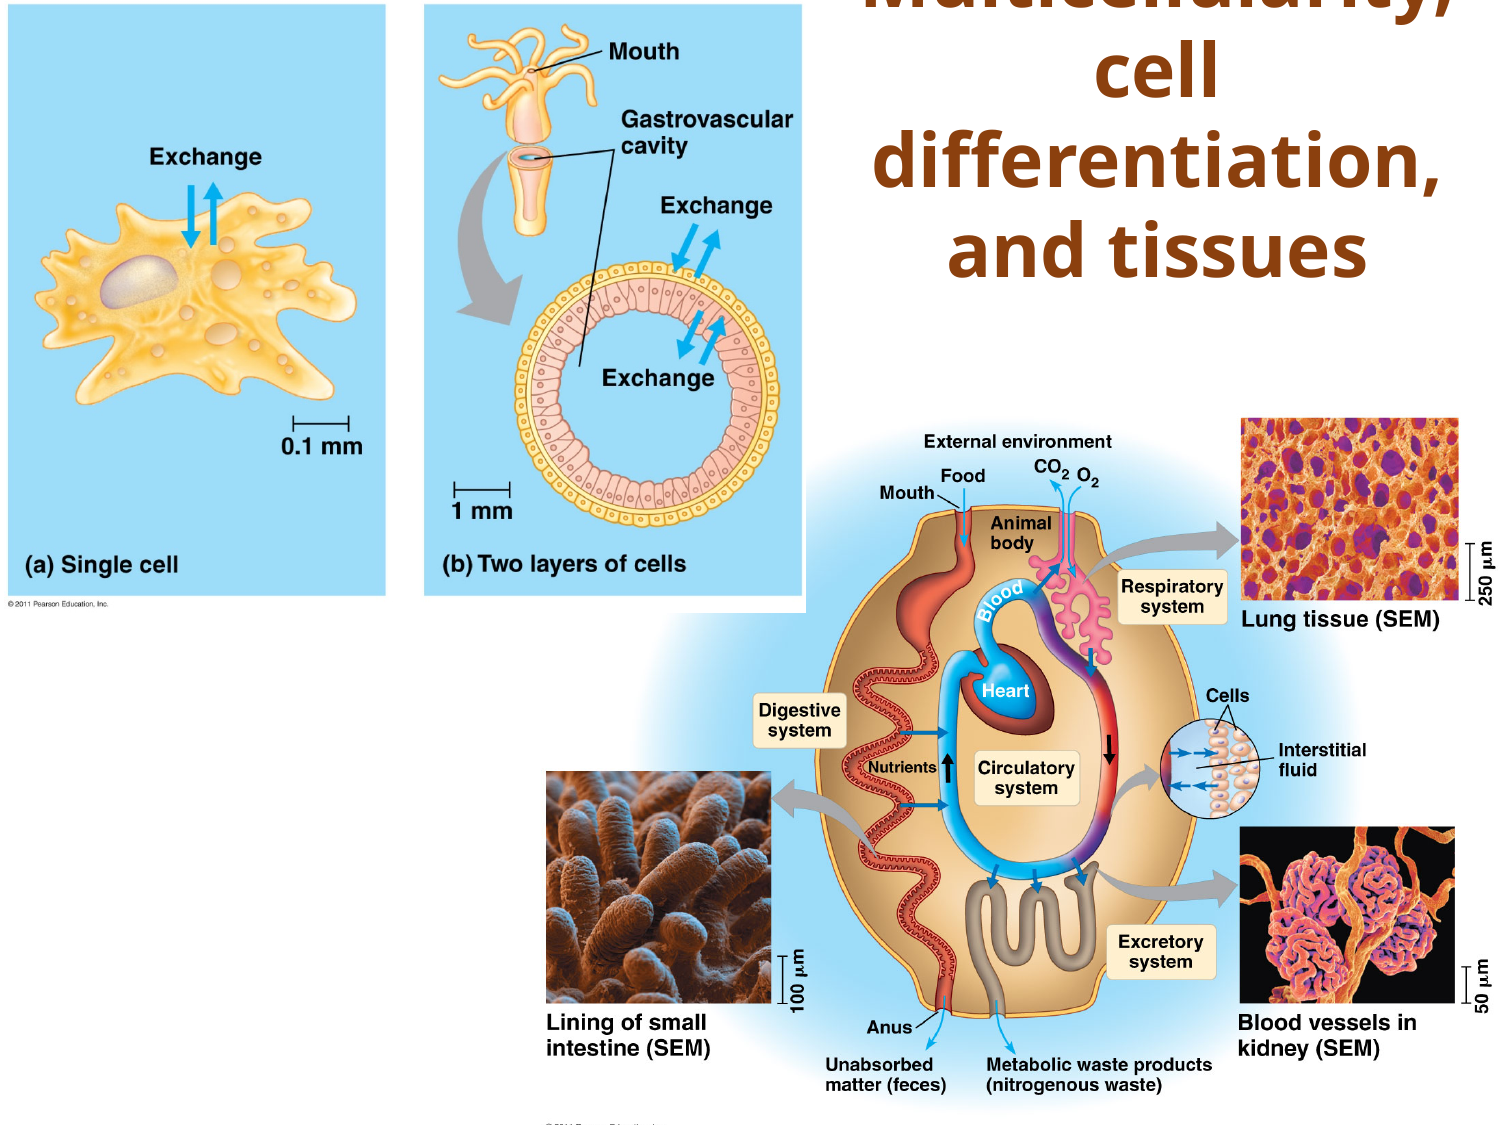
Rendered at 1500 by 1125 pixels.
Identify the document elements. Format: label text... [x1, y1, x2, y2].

picture [4, 0, 1500, 1125]
text_box Multicellularity, cell differentiation, and tissues [832, 132, 1483, 300]
